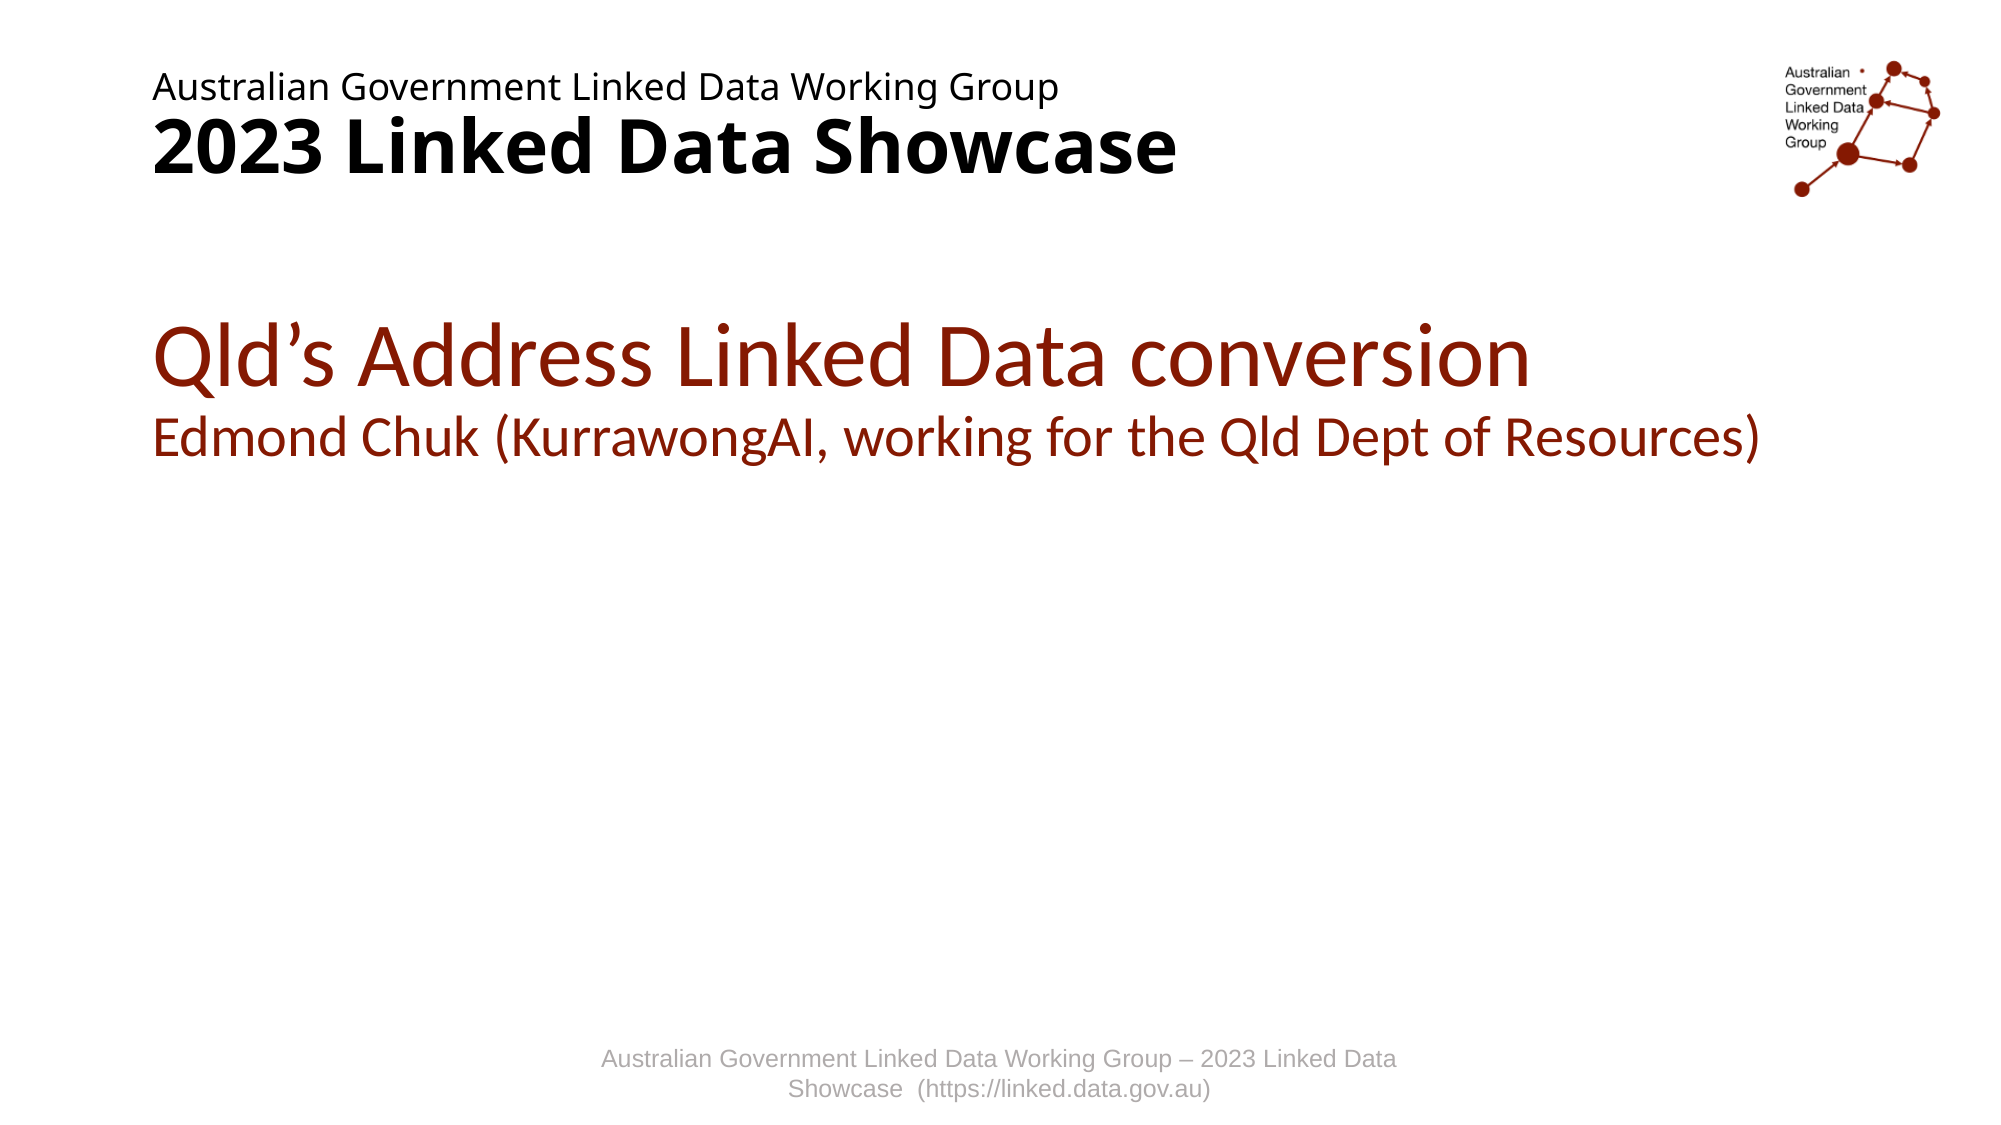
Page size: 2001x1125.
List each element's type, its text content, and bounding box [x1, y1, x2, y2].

picture [1784, 59, 1941, 198]
title Australian Government Linked Data Working Group 2023 Linked Data Showcase [137, 59, 1784, 198]
footer Australian Government Linked Data Working Group – 2023 Linked Data Showcase (https://linked.data.gov.au) [564, 1042, 1436, 1103]
list Qld’s Address Linked Data conversion Edmond Chuk (KurrawongAI, working for the Qld Dept of Resources) [137, 299, 1863, 1014]
